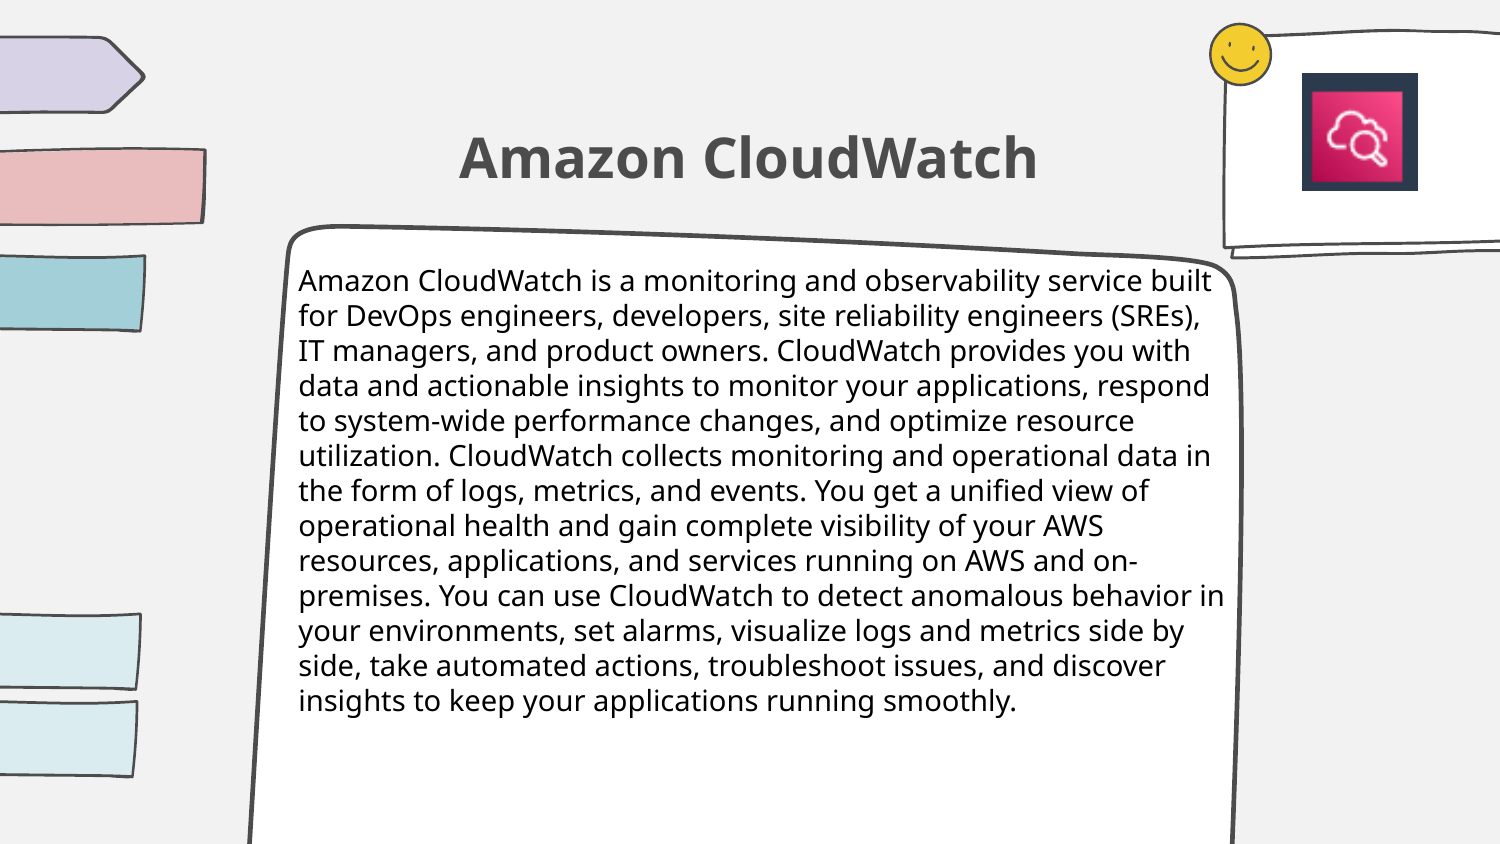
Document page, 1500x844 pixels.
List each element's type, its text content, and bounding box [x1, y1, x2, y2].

picture [1302, 73, 1418, 191]
title Amazon CloudWatch [248, 120, 1252, 225]
text_box Amazon CloudWatch is a monitoring and observability service built for DevOps engineers, developers, site reliability engineers (SREs), IT managers, and product owners. CloudWatch provides you with data and actionable insights to monitor your applications, respond to system-wide performance changes, and optimize resource utilization. CloudWatch collects monitoring and operational data in the form of logs, metrics, and events. You get a unified view of operational health and gain complete visibility of your AWS resources, applications, and services running on AWS and on-premises. You can use CloudWatch to detect anomalous behavior in your environments, set alarms, visualize logs and metrics side by side, take automated actions, troubleshoot issues, and discover insights to keep your applications running smoothly. [283, 247, 1246, 768]
